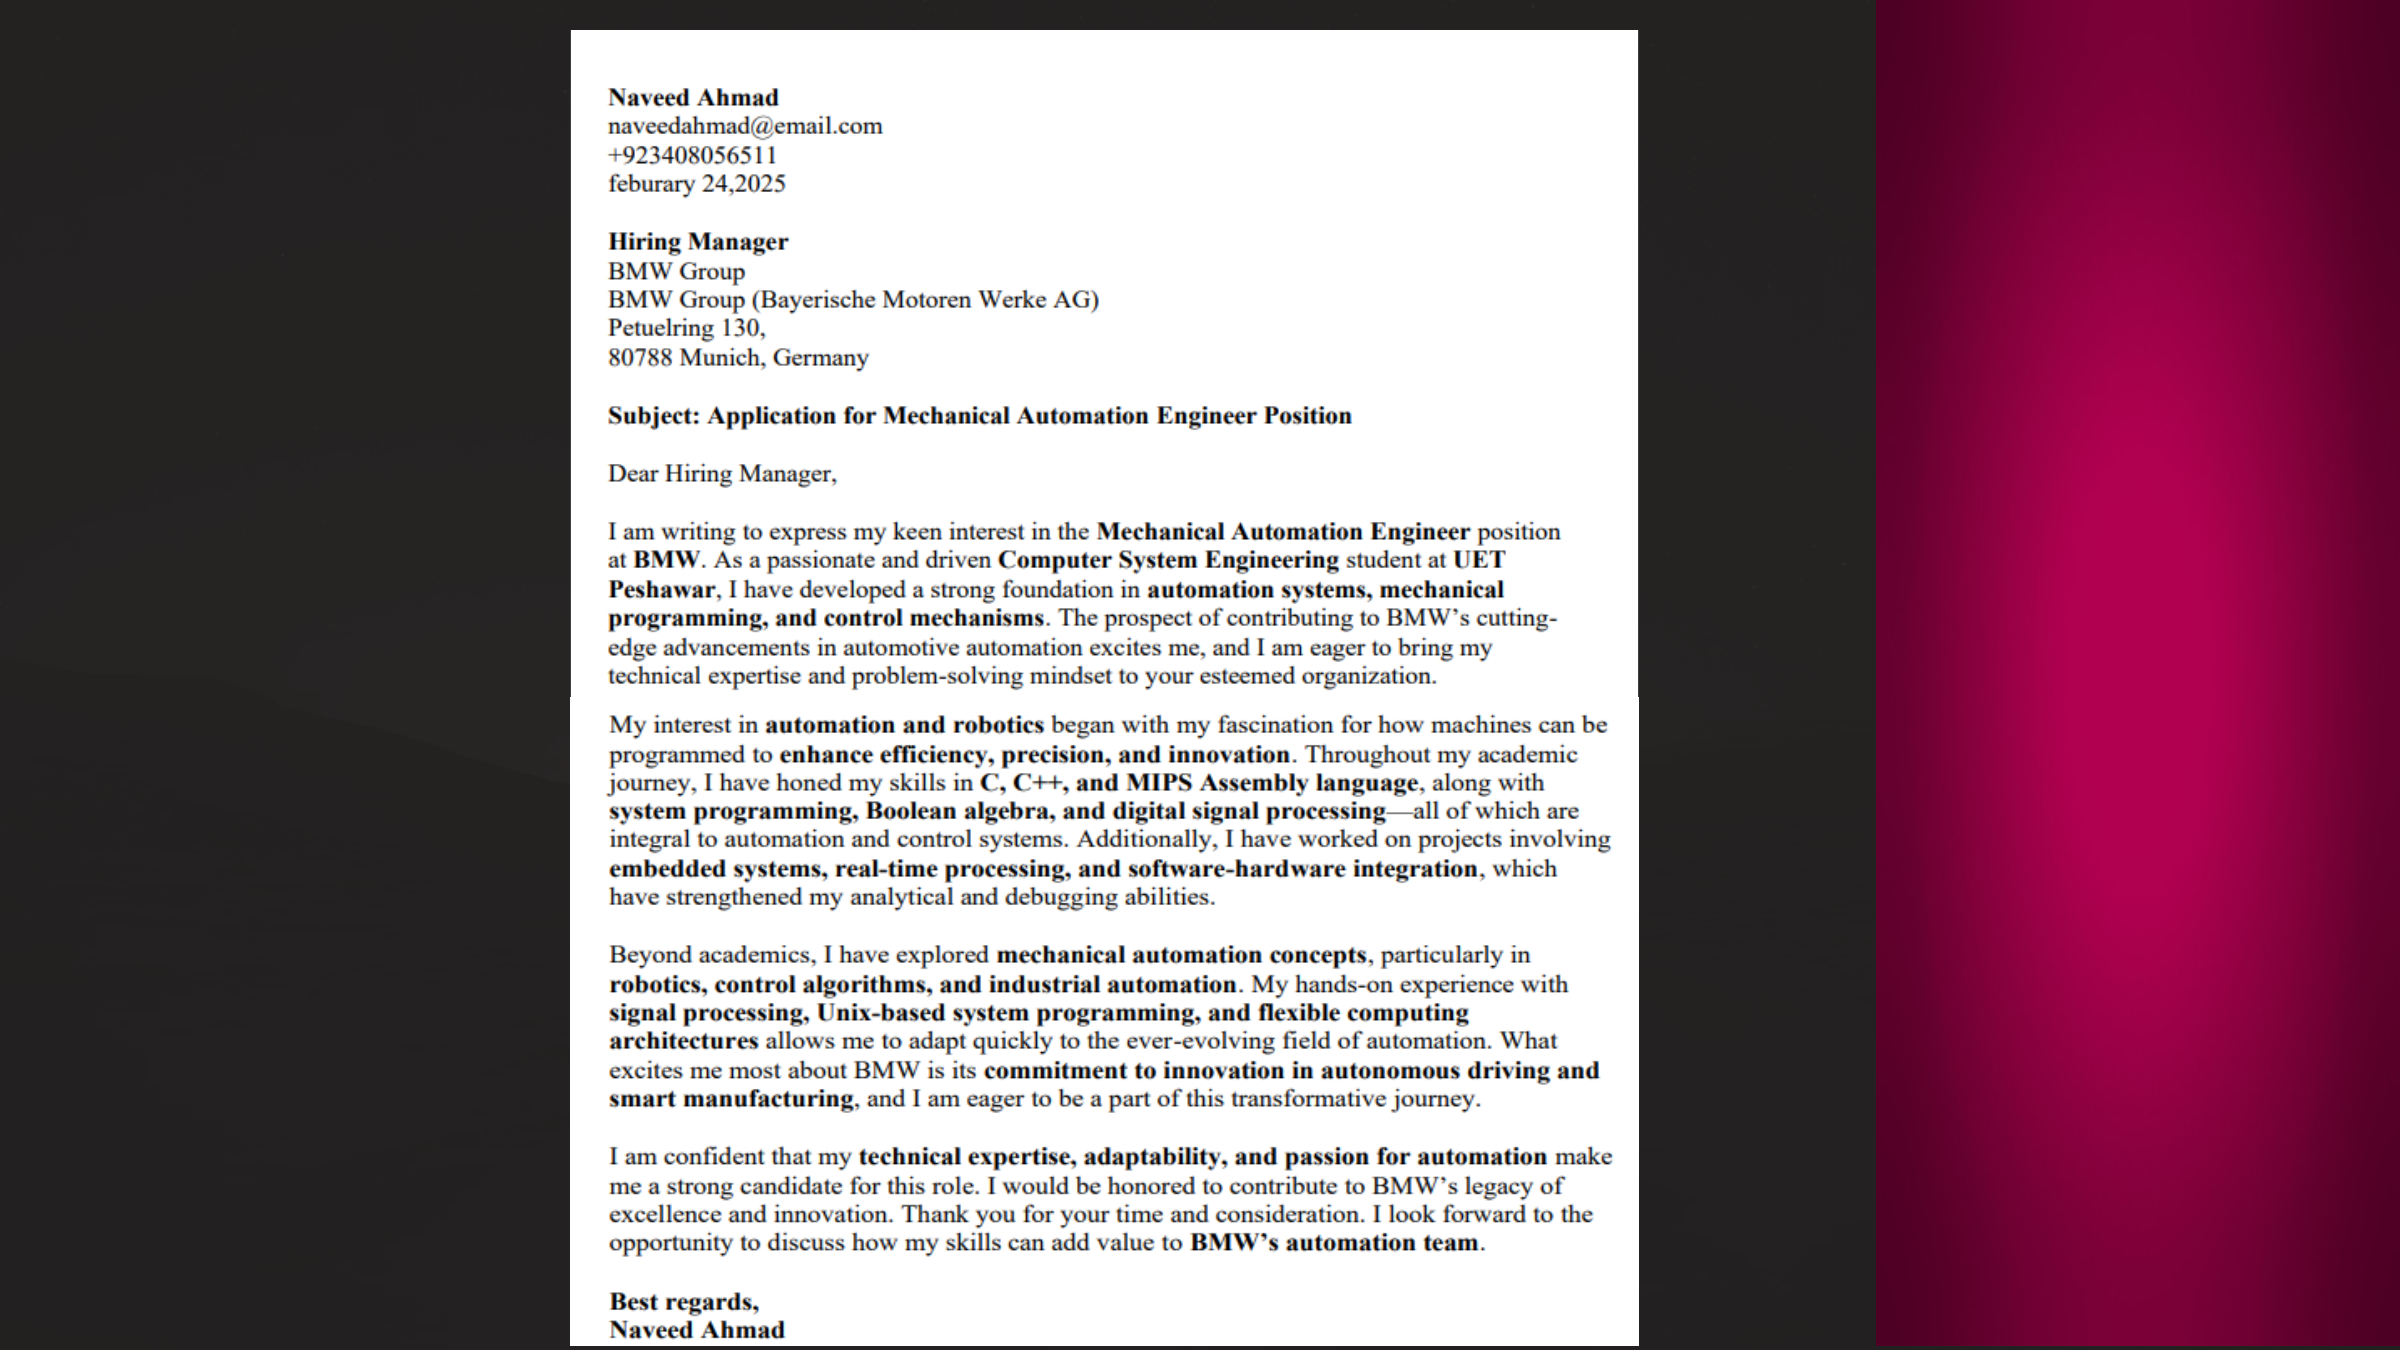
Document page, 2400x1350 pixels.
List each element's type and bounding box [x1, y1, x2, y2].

picture [1876, 0, 2400, 1346]
picture [570, 29, 1639, 1346]
